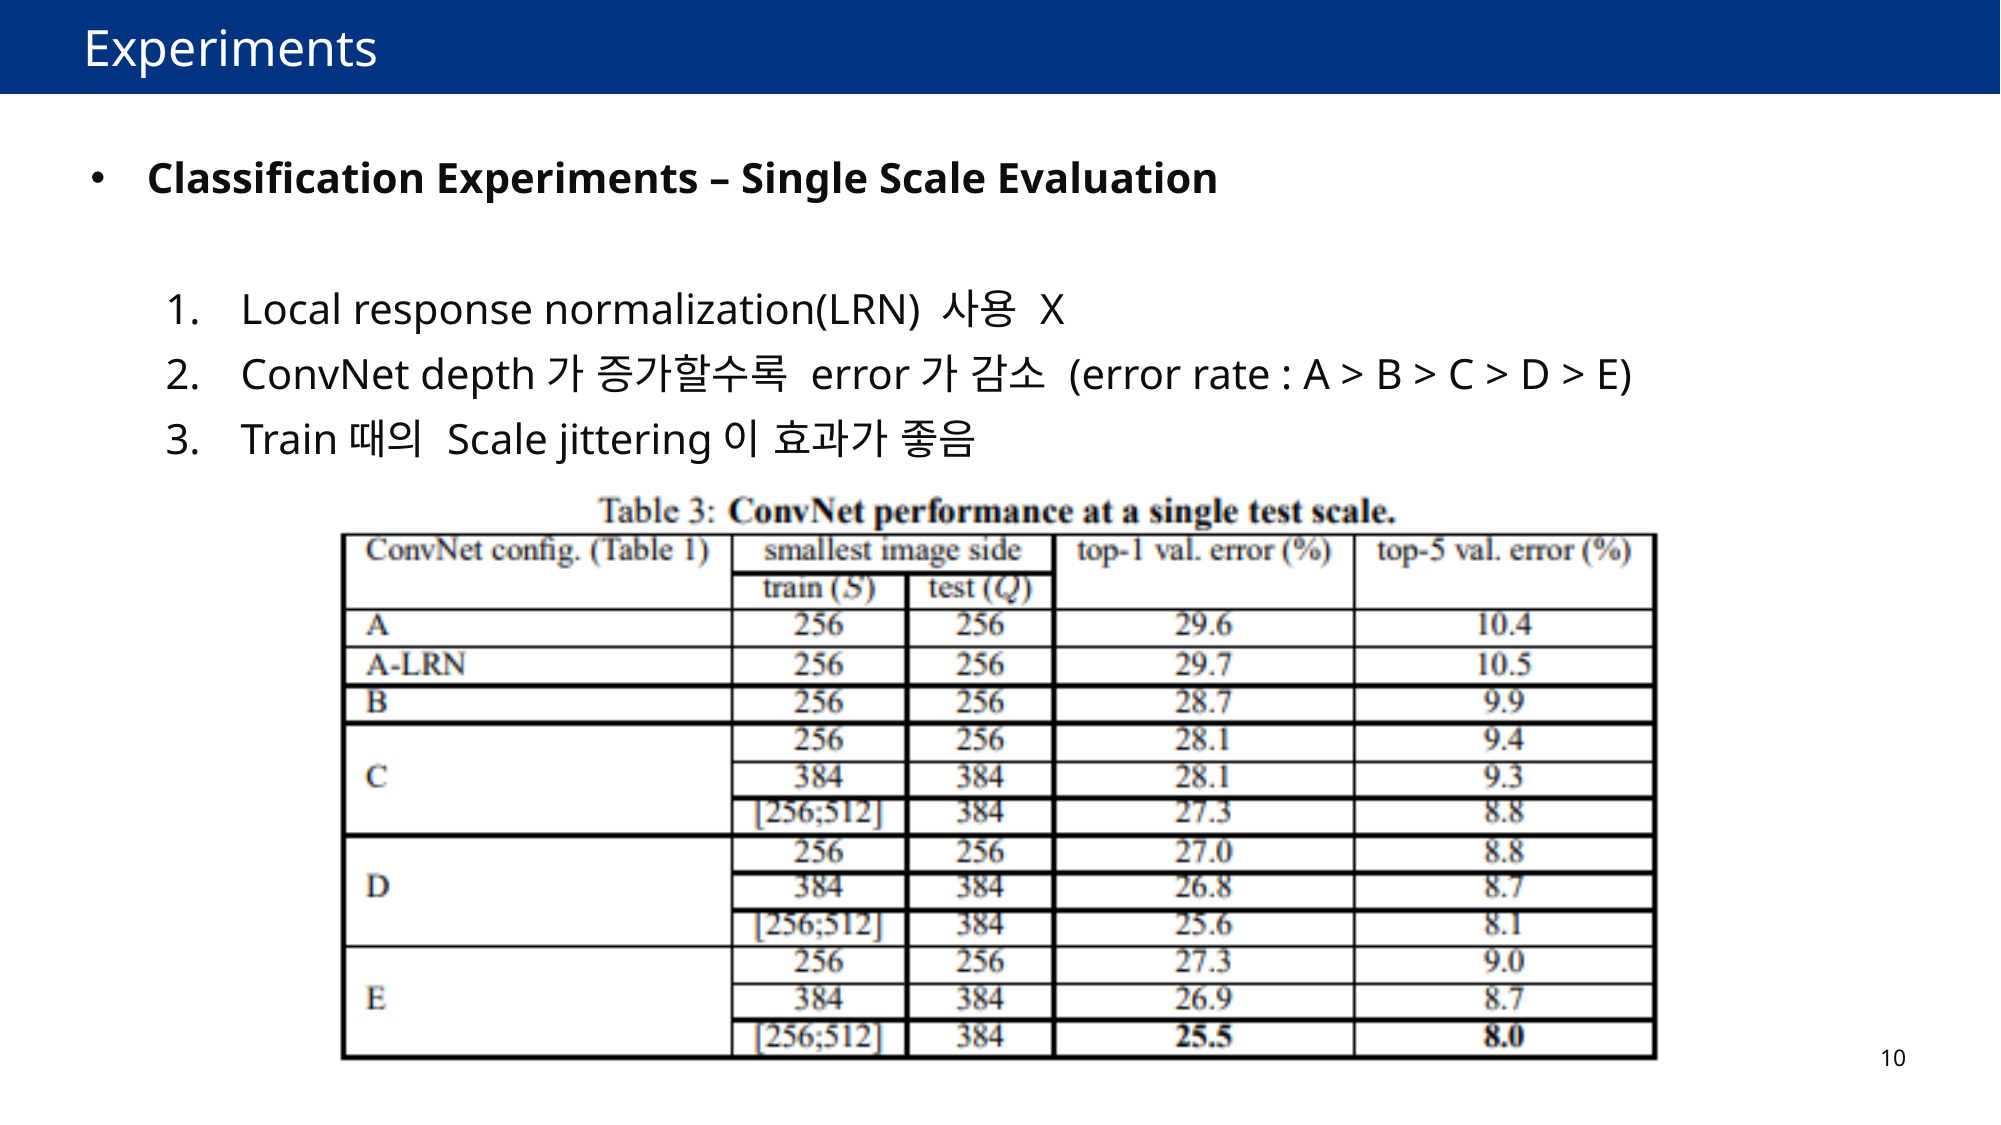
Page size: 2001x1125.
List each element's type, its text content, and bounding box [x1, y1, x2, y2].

picture [323, 486, 1677, 1077]
text_box Classification Experiments – Single Scale Evaluation Local response normalization(LRN) 사용 X ConvNet depth가 증가할수록 error가 감소 (error rate : A > B > C > D > E) Train때의 Scale jittering이 효과가 좋음 [75, 129, 1925, 535]
title Experiments [69, 10, 860, 90]
